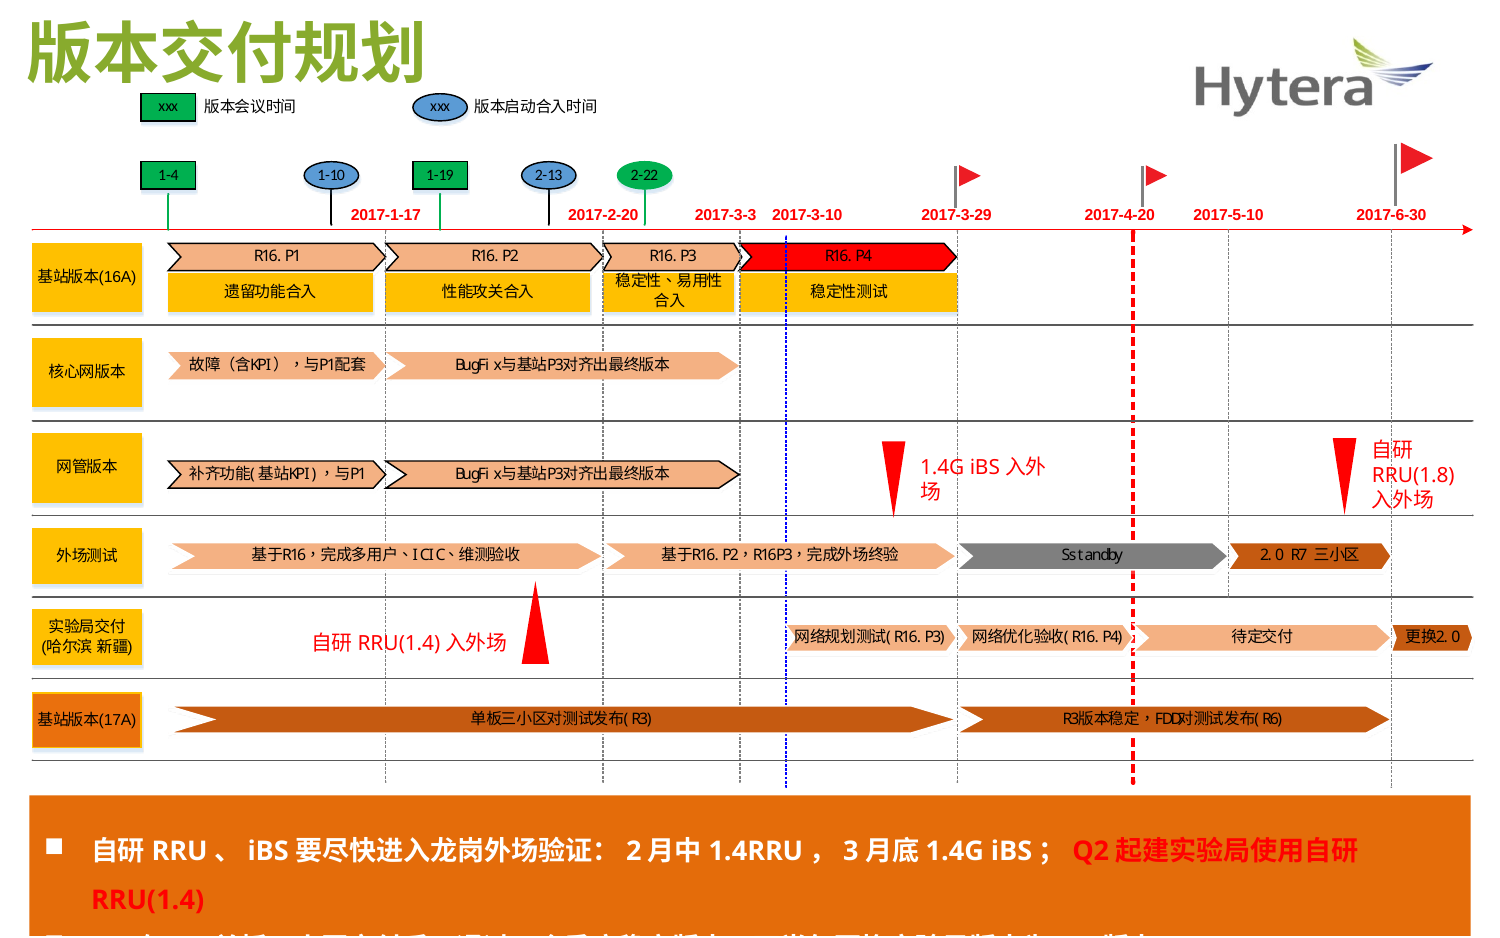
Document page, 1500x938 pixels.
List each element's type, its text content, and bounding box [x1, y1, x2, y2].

text_box 版本交付规划 [11, 11, 961, 90]
text_box [27, 795, 1473, 938]
picture [27, 0, 1500, 788]
text_box 自研RRU、iBS要尽快进入龙岗外场验证：2月中1.4RRU，3月底1.4G iBS；Q2起建实验局使用自研RRU(1.4) 2.0在Q1单板三小区交付后，通过一个季度稳定版本，下半年更换实验局版本为2.0版本 [29, 809, 1471, 938]
